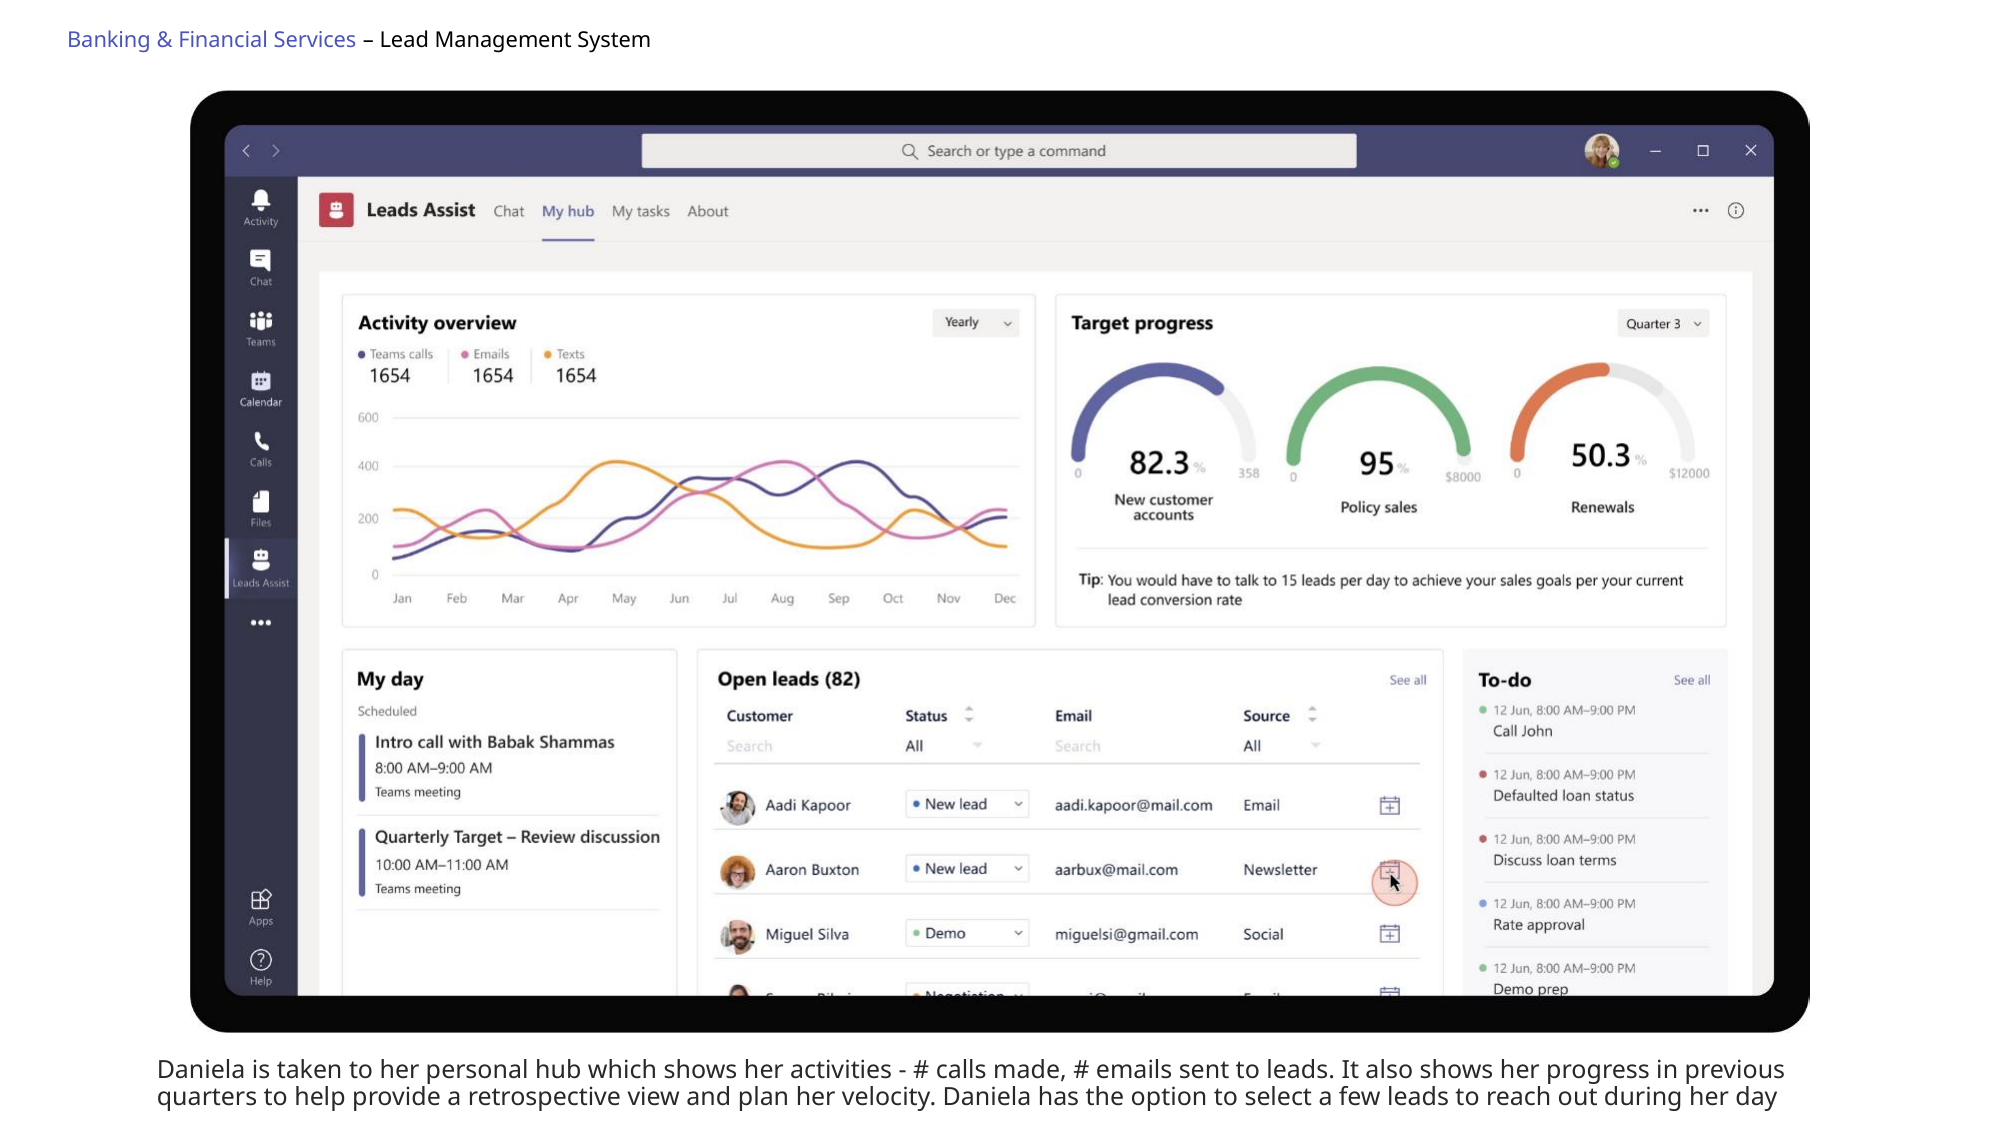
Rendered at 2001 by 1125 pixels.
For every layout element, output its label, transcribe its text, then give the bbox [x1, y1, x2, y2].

text_box Banking & Financial Services – Lead Management System [52, 18, 1552, 60]
text_box Daniela is taken to her personal hub which shows her activities - # calls made, # emails sent to leads. It also shows her progress in previous quarters to help provide a retrospective view and plan her velocity. Daniela has the option to select a few leads to reach out during her day [126, 1033, 1884, 1125]
picture [190, 89, 1811, 1034]
